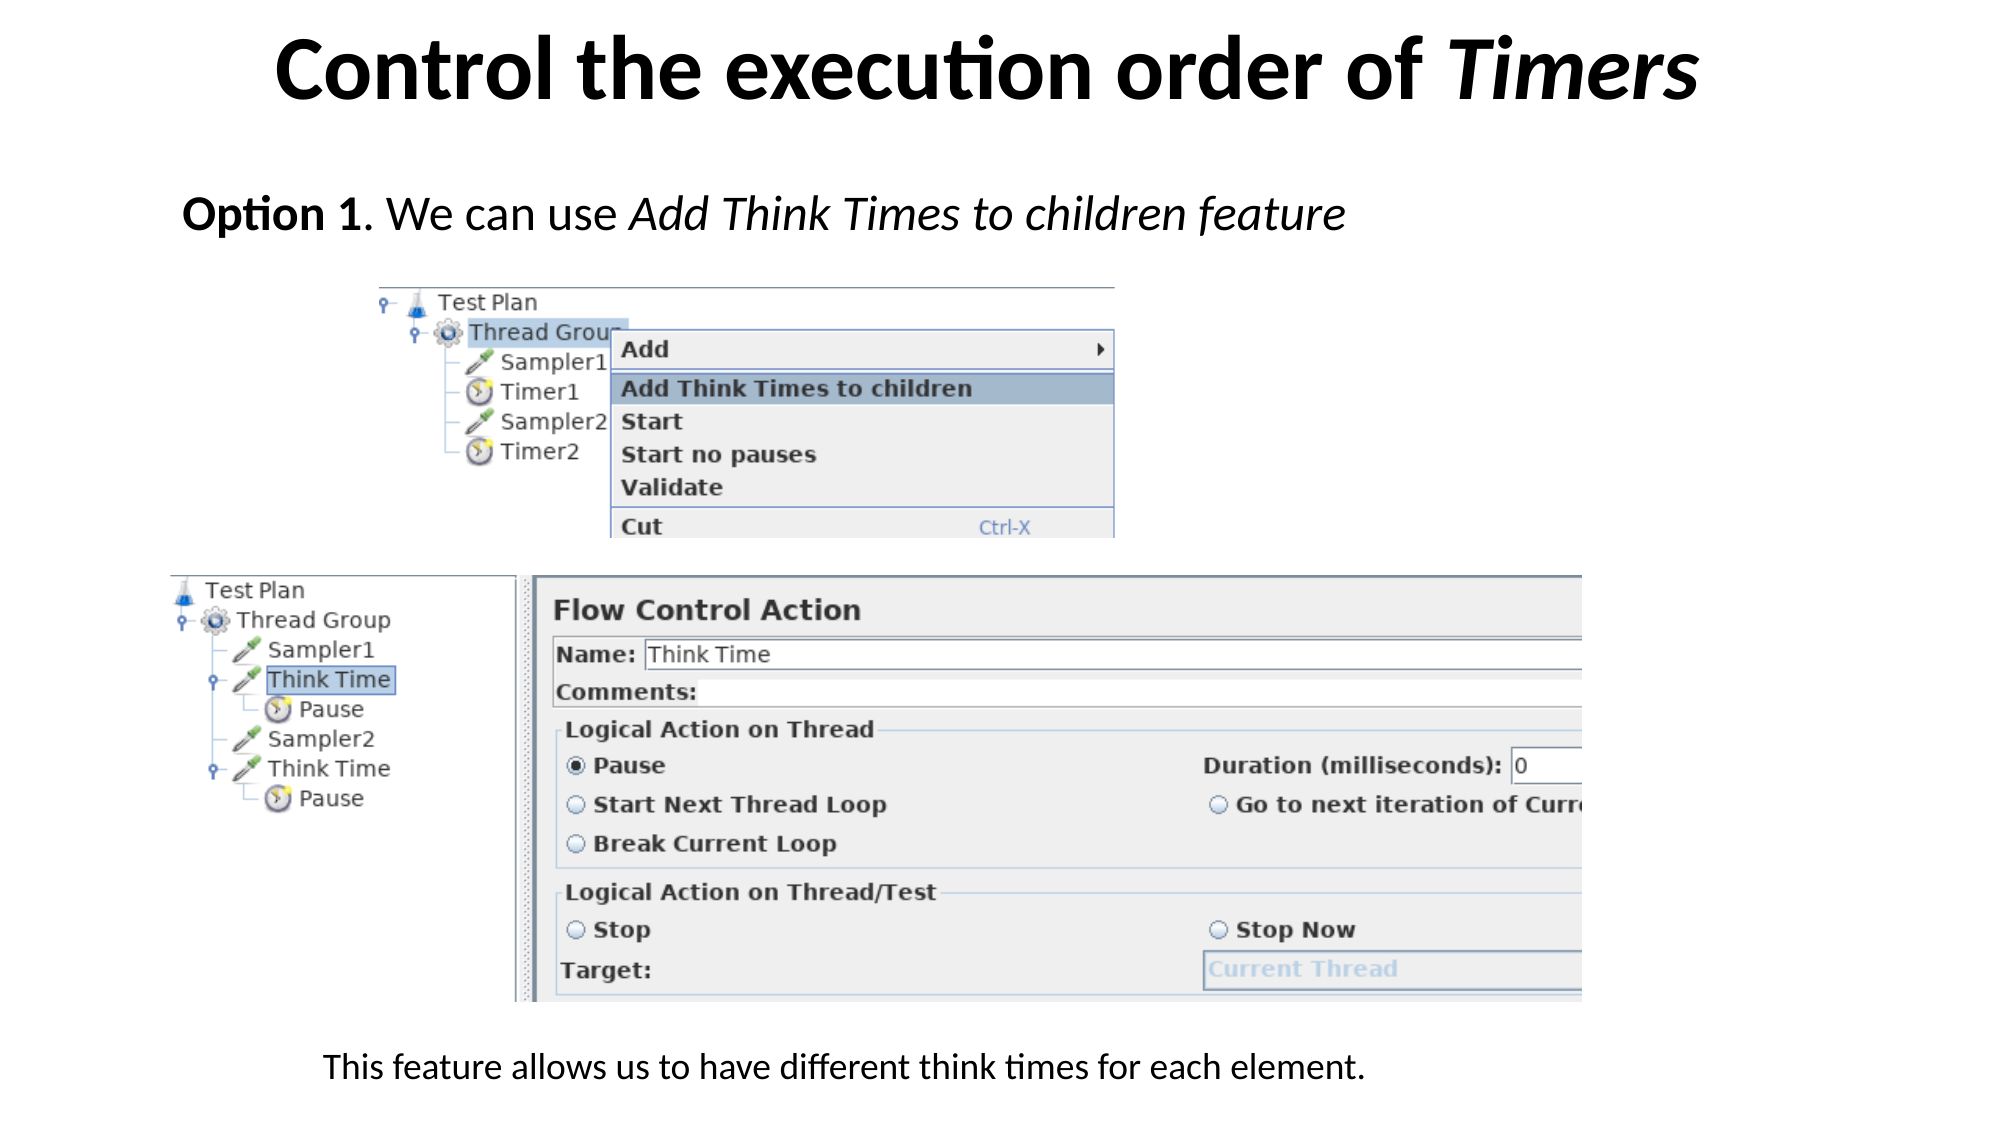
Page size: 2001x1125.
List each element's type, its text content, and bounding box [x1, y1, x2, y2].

picture [170, 575, 1583, 1003]
picture [378, 287, 1115, 538]
text_box This feature allows us to have different think times for each element. [308, 1034, 1537, 1095]
text_box Control the execution order of Timers [87, 0, 1888, 188]
text_box Option 1. We can use Add Think Times to children feature [167, 173, 1444, 248]
